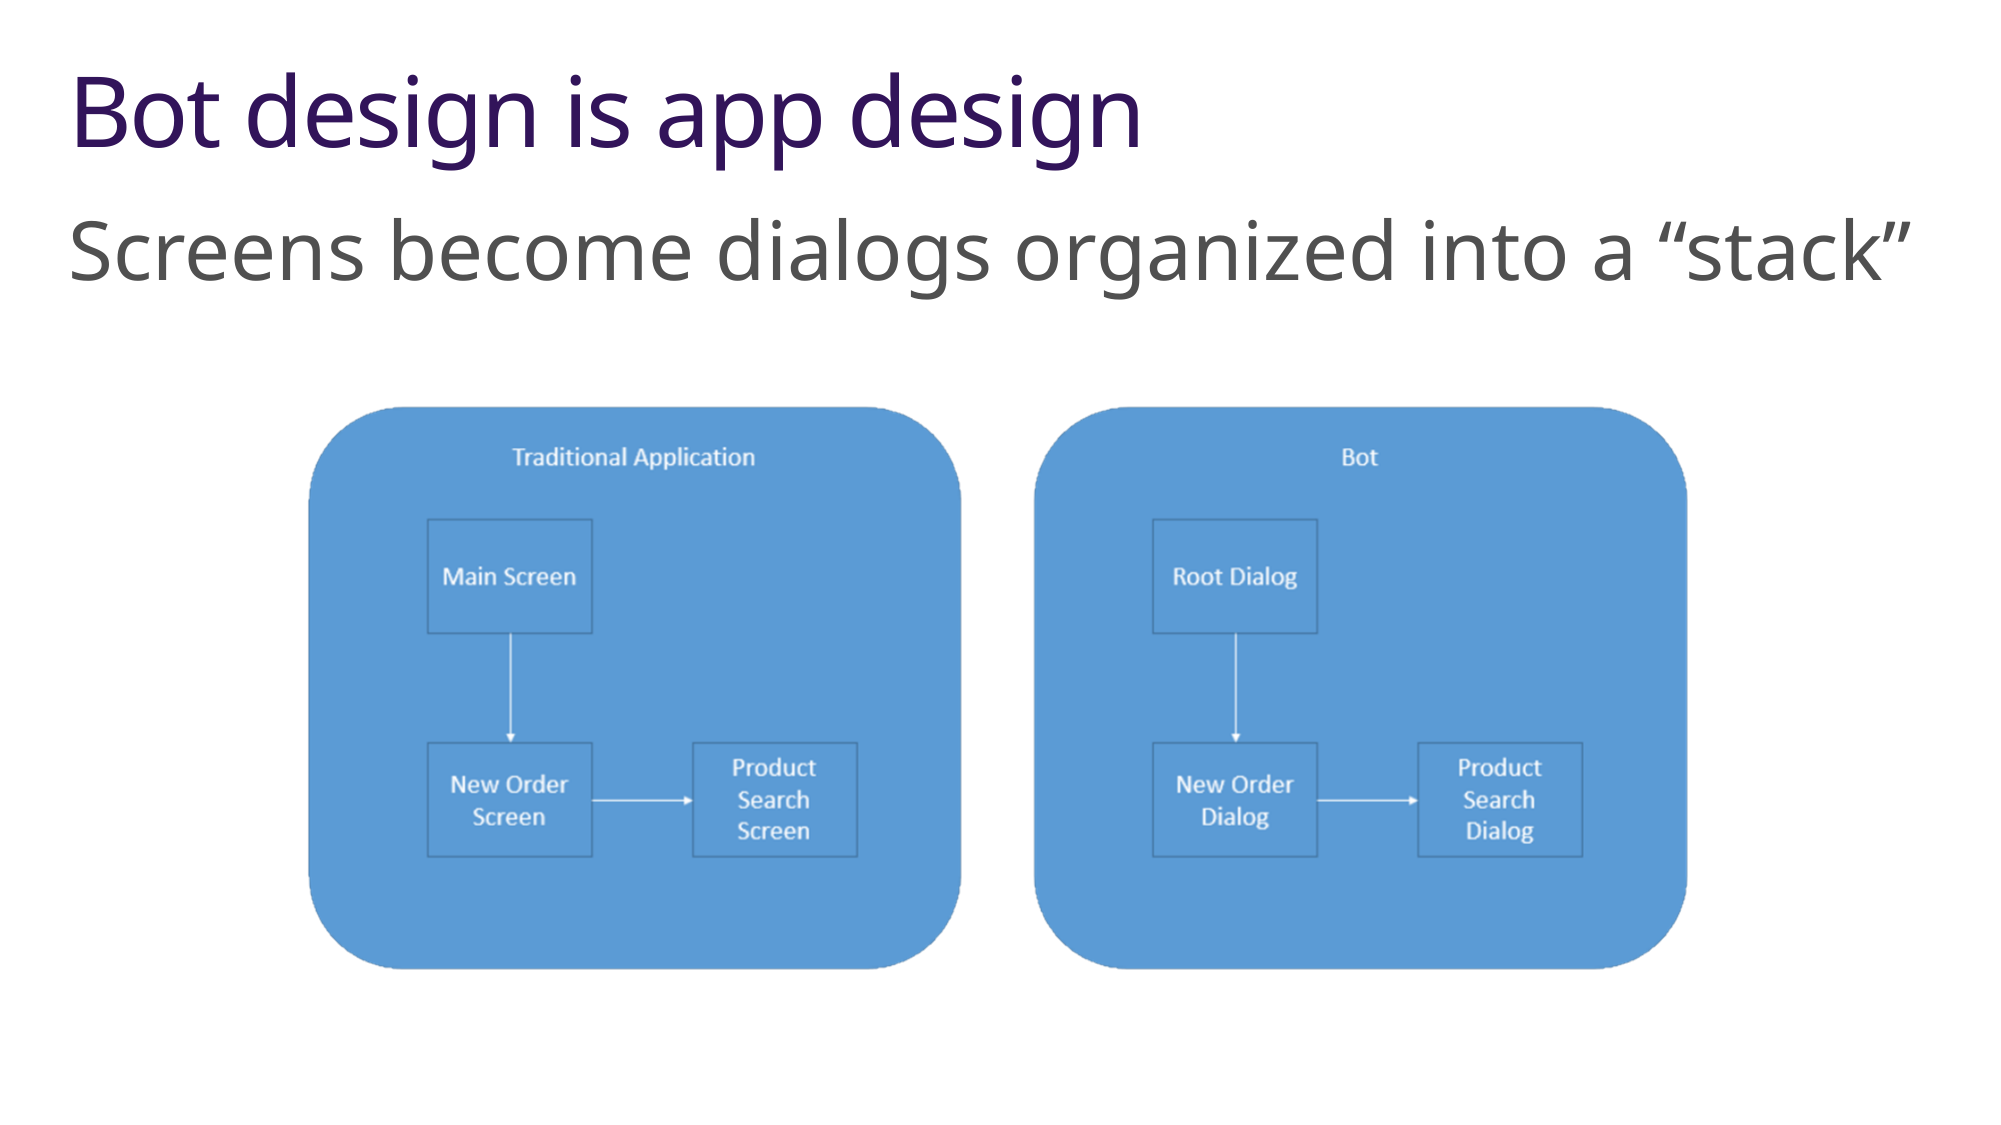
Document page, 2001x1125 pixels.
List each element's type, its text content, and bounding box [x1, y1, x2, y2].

list Screens become dialogs organized into a “stack” [44, 195, 1956, 315]
picture [299, 374, 1701, 995]
title Bot design is app design [44, 47, 1957, 196]
